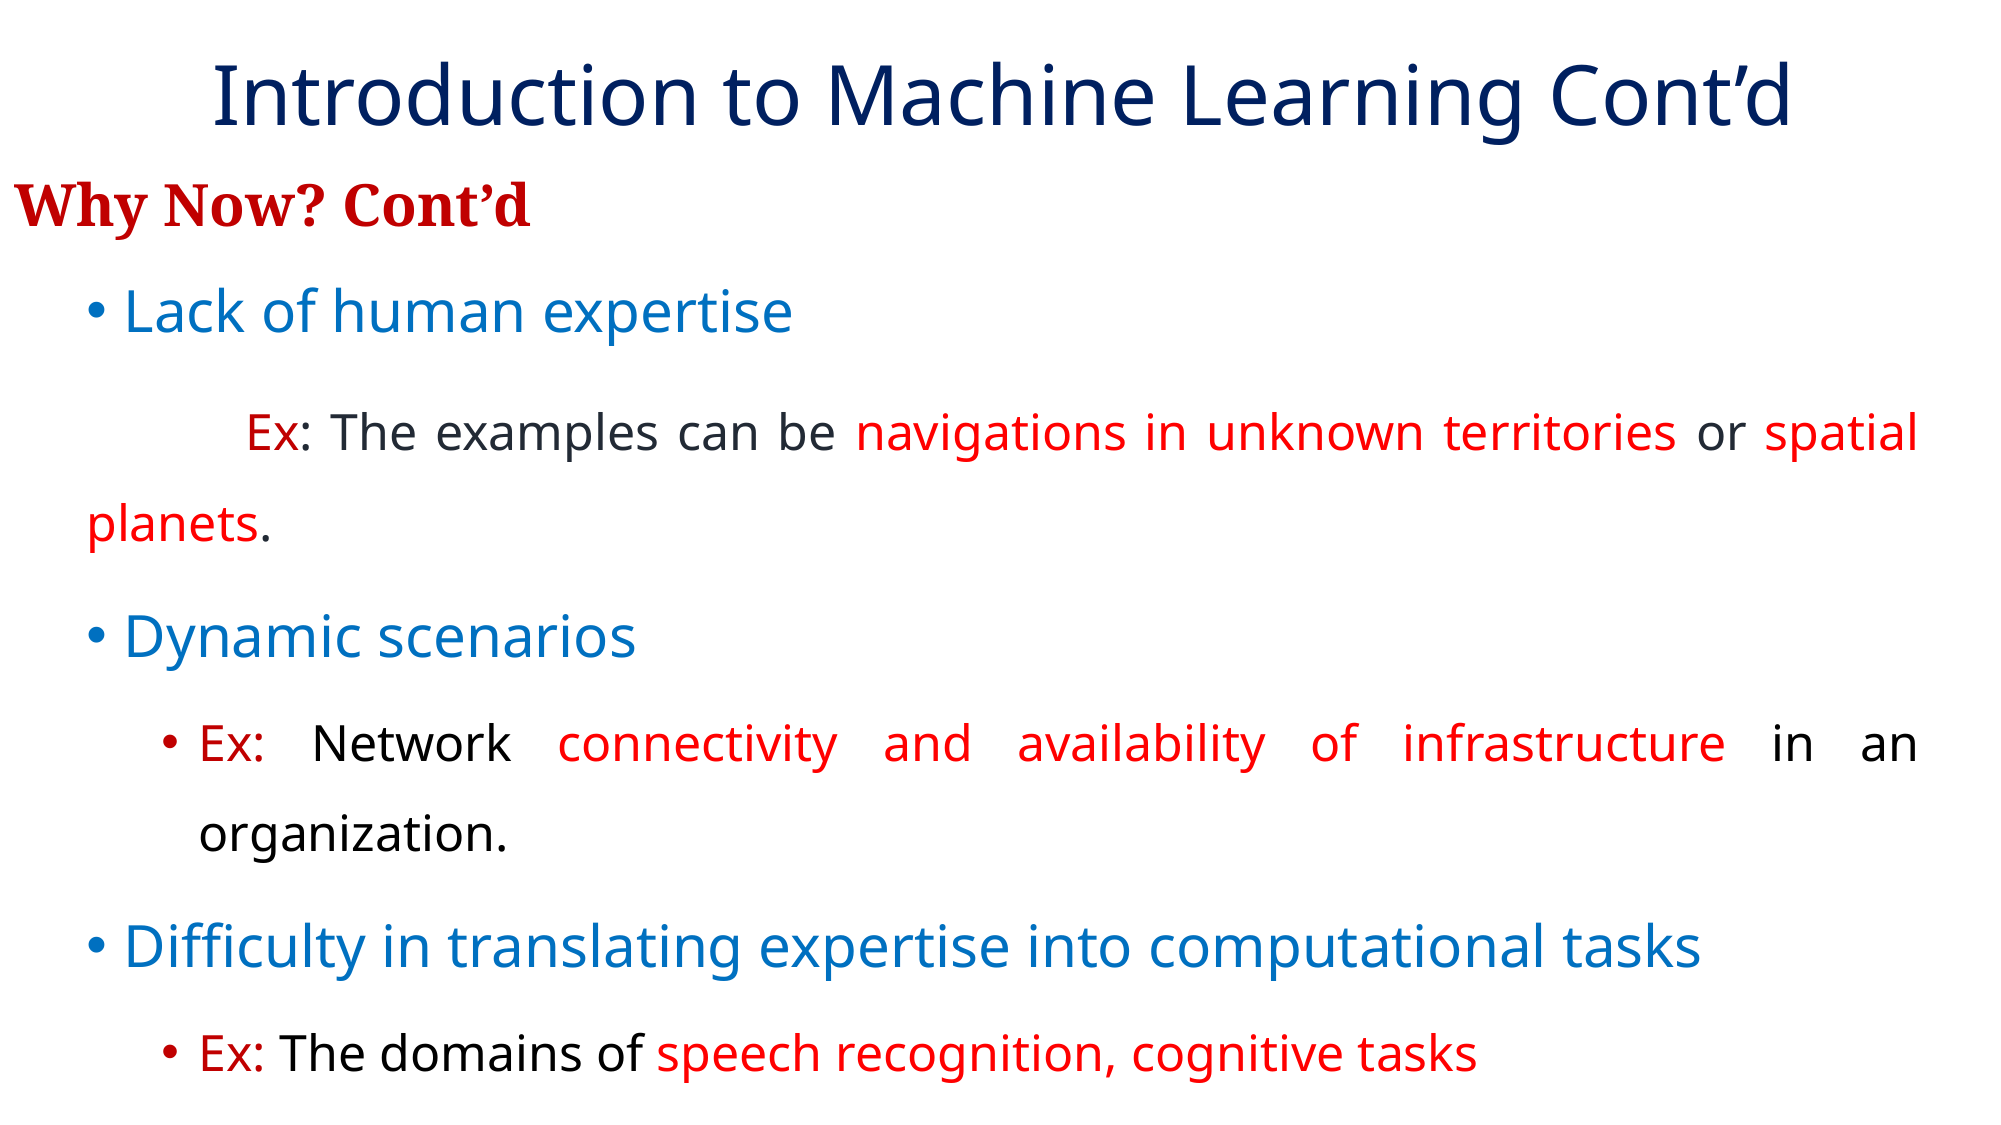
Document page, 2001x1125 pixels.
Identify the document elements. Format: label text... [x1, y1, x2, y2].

list Lack of human expertise Ex: The examples can be navigations in unknown territories or spatial planets. Dynamic scenarios Ex: Network connectivity and availability of infrastructure in an organization. Difficulty in translating expertise into computational tasks Ex: The domains of speech recognition, cognitive tasks [71, 232, 1935, 1095]
title Introduction to Machine Learning Cont’d [141, 13, 1867, 183]
text_box Why Now? Cont’d [0, 160, 1000, 246]
